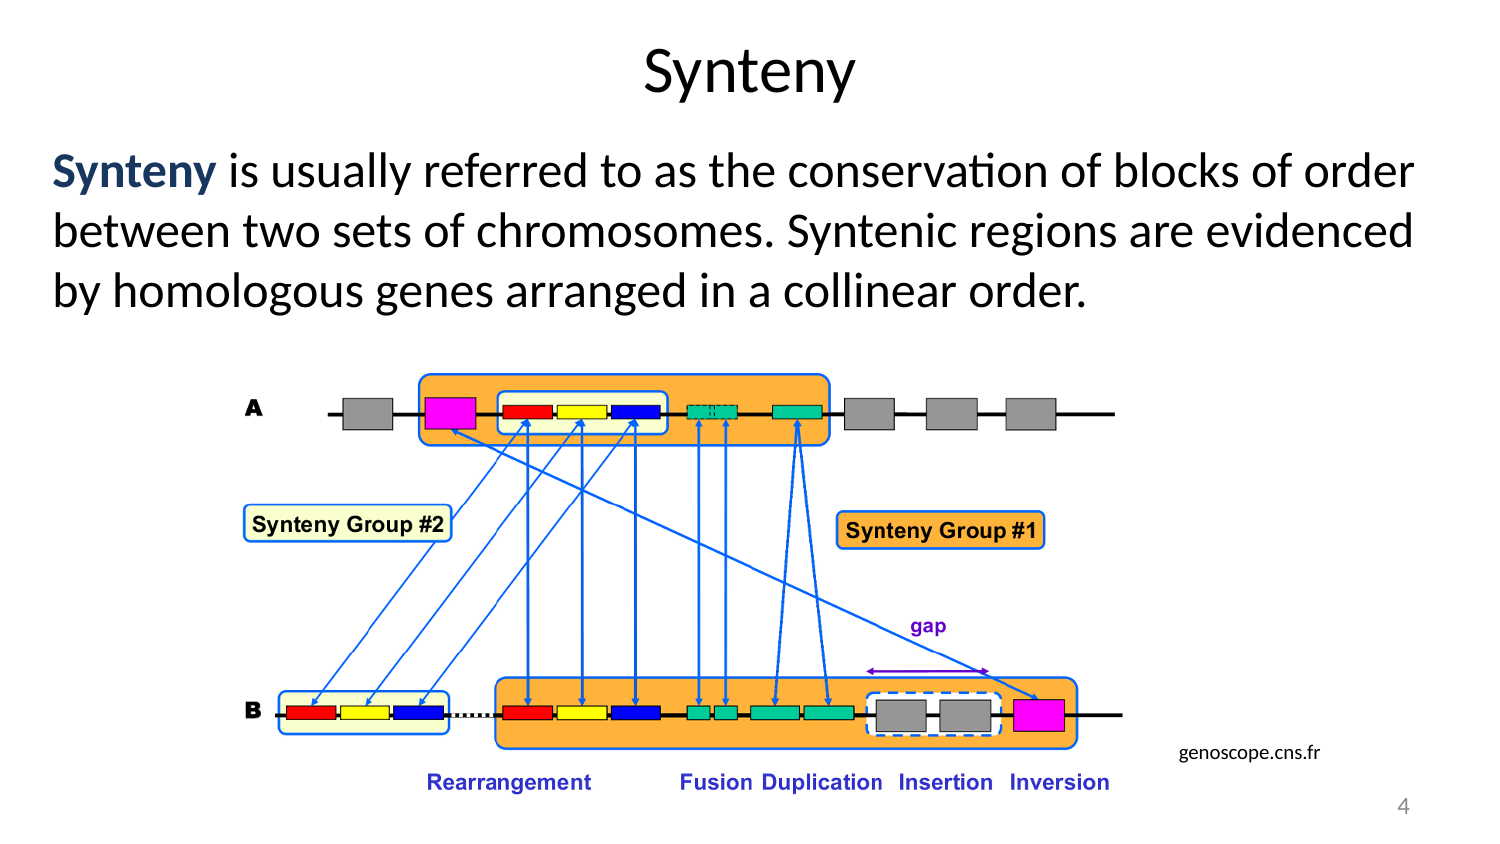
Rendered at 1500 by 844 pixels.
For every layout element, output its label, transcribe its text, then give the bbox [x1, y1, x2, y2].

slide_number 4 [1074, 782, 1425, 827]
text_box genoscope.cns.fr [1164, 730, 1336, 771]
text_box Synteny is usually referred to as the conservation of blocks of order between two sets of chromosomes. Syntenic regions are evidenced by homologous genes arranged in a collinear order. [37, 130, 1463, 325]
picture [240, 356, 1134, 801]
title Synteny [75, 20, 1425, 111]
